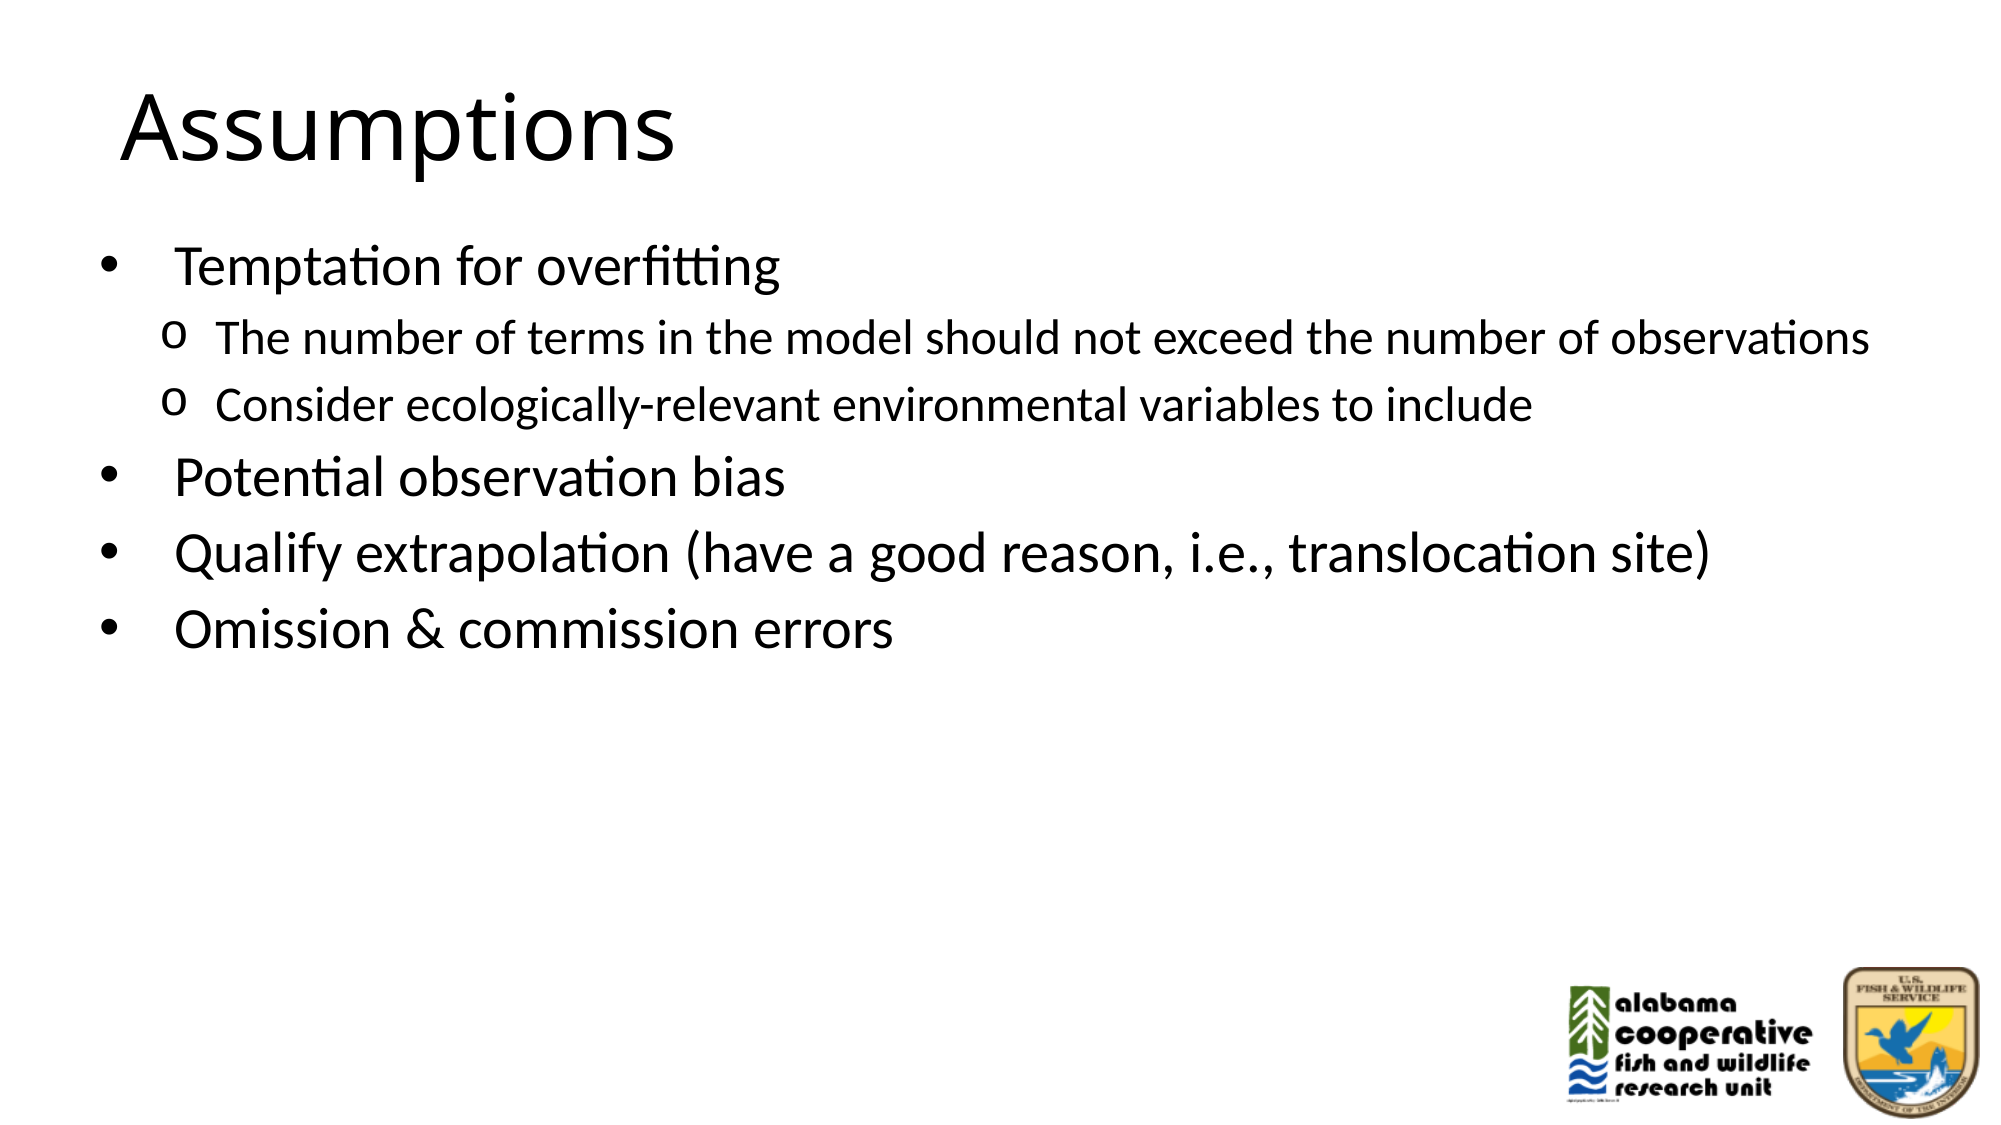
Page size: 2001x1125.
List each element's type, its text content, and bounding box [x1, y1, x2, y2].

picture [1551, 973, 1834, 1119]
title Assumptions [99, 37, 1900, 224]
list Temptation for overfitting The number of terms in the model should not exceed the number of observations Consider ecologically-relevant environmental variables to include Potential observation bias Qualify extrapolation (have a good reason, i.e., translocation site) Omission & commission errors [66, 224, 1934, 968]
picture [1842, 966, 1980, 1119]
